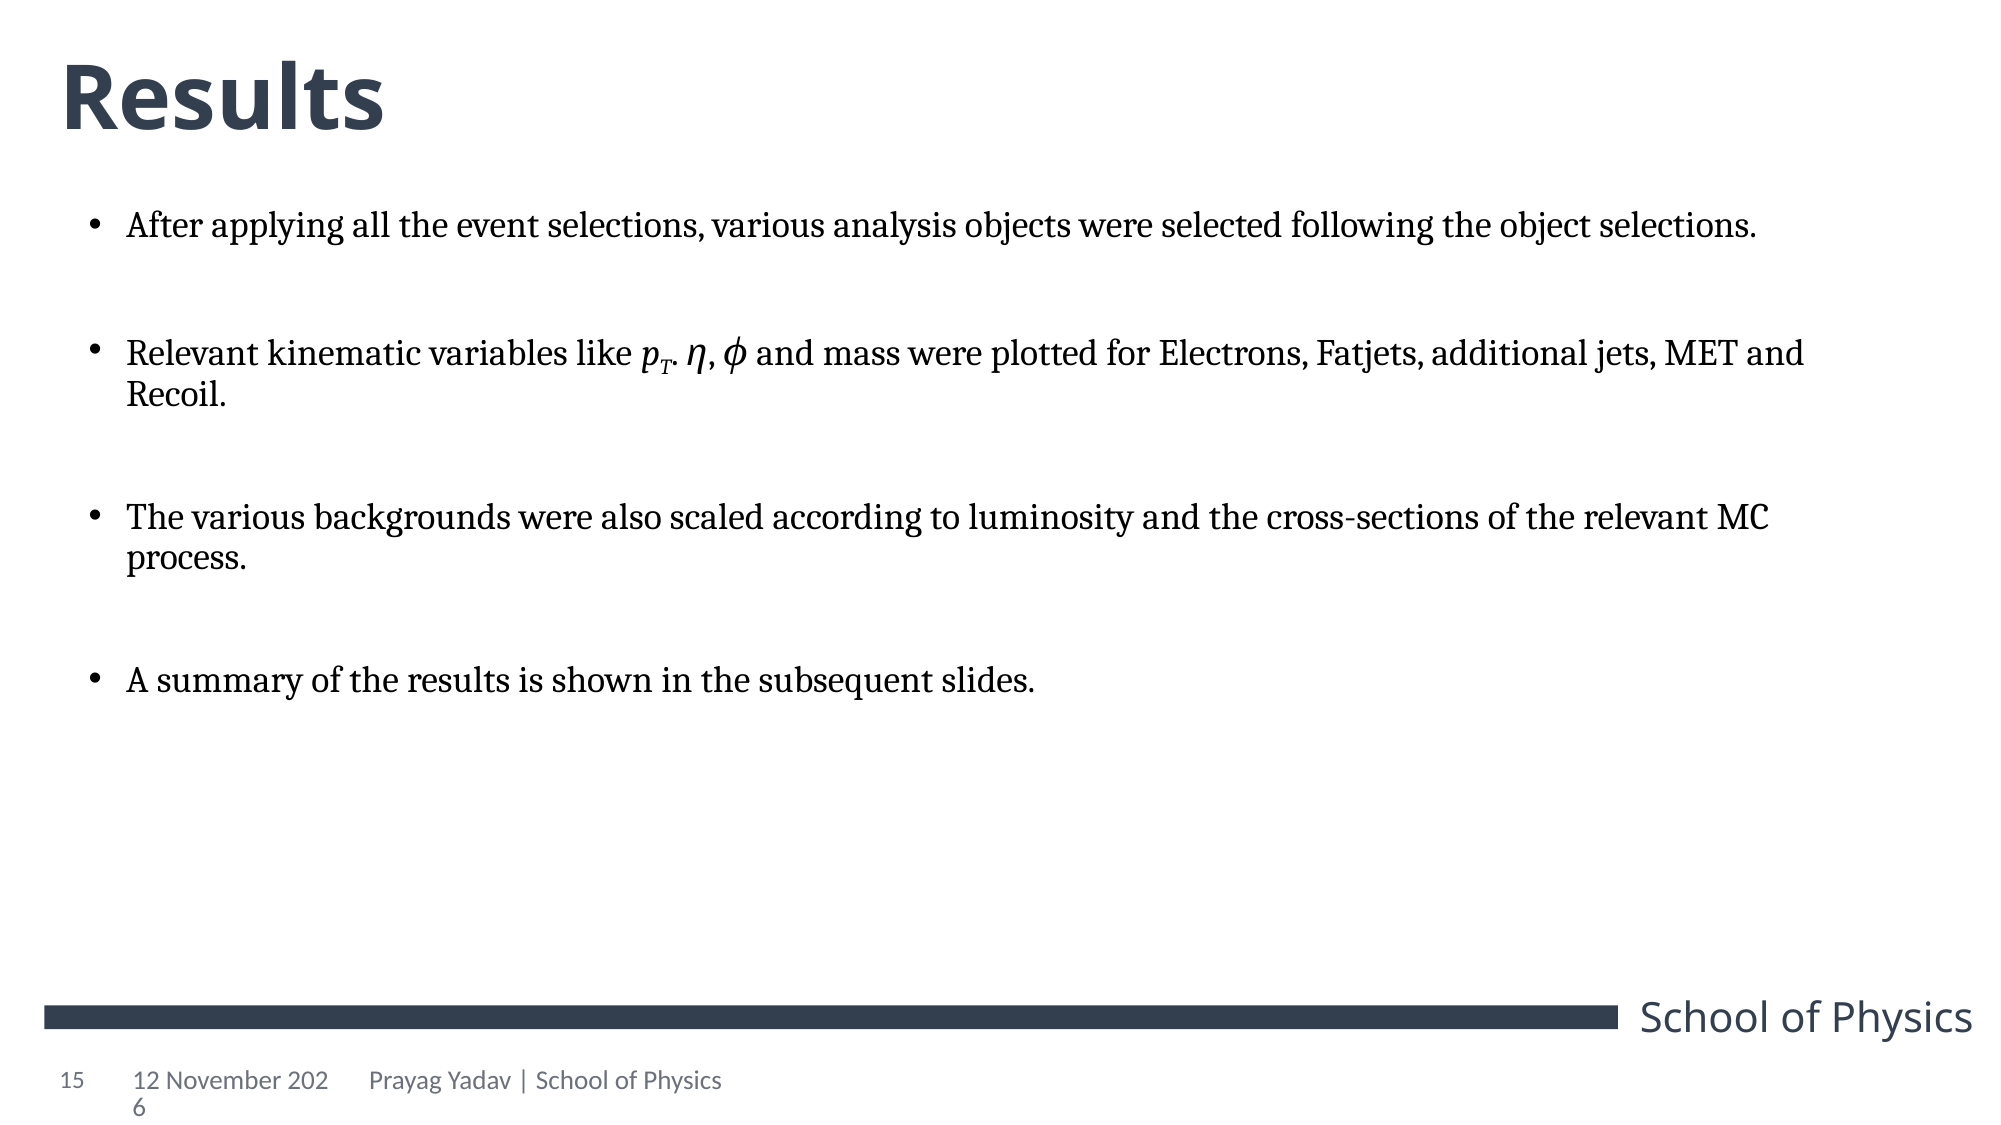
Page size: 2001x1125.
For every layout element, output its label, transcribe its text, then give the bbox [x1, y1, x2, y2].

list After applying all the event selections, various analysis objects were selected following the object selections. Relevant kinematic variables like pT. η, ϕ and mass were plotted for Electrons, Fatjets, additional jets, MET and Recoil. The various backgrounds were also scaled according to luminosity and the cross-sections of the relevant MC process. A summary of the results is shown in the subsequent slides. [73, 198, 1859, 983]
slide_number 15 [44, 1048, 111, 1109]
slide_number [117, 1048, 354, 1109]
footer Prayag Yadav | School of Physics [354, 1048, 1030, 1109]
title Results [44, 44, 1859, 158]
